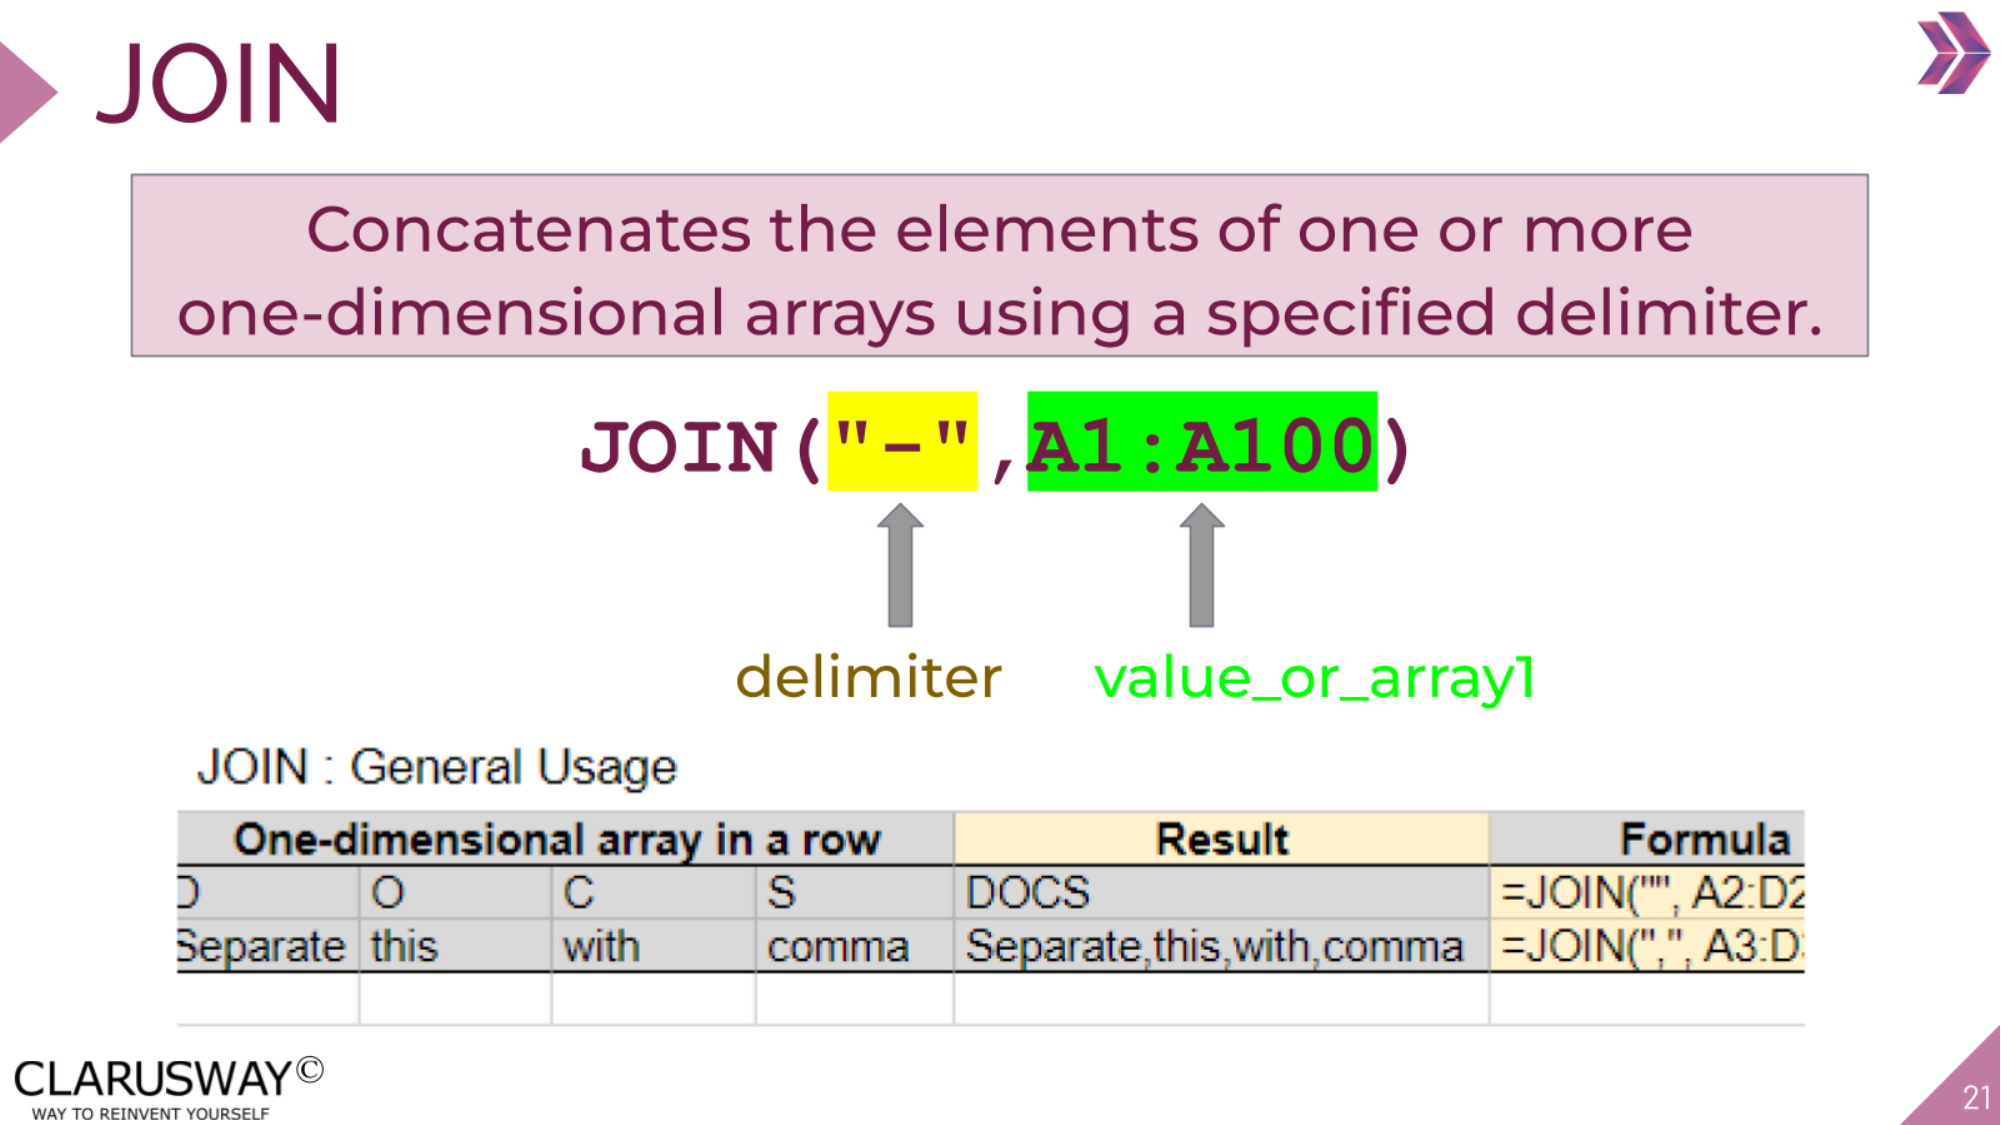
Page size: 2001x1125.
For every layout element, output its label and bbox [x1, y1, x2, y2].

list [0, 0, 2000, 1125]
